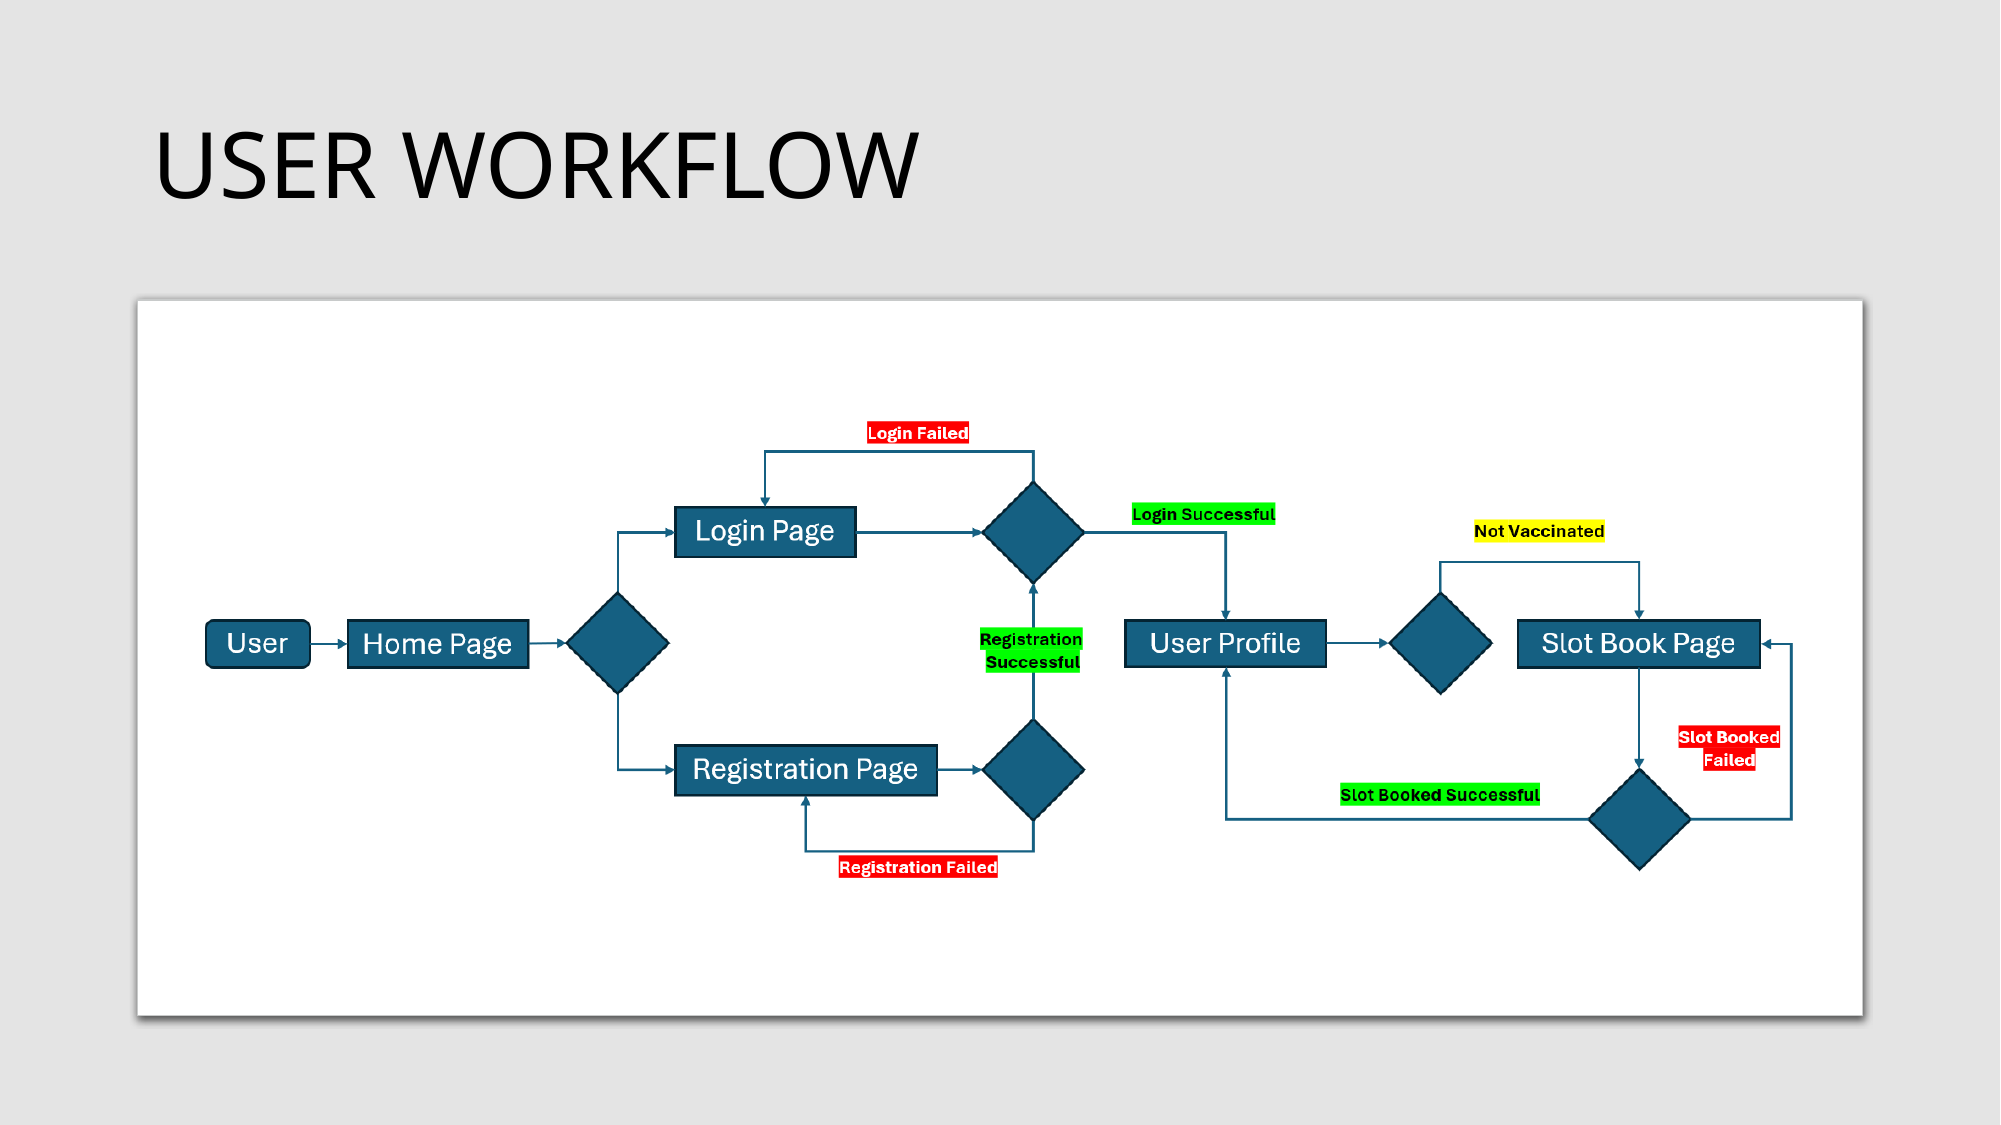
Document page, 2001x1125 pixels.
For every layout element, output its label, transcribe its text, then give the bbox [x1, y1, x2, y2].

text_box [136, 298, 1864, 1017]
title USER WORKFLOW [137, 59, 1863, 278]
text_box [0, 0, 2000, 1125]
picture [189, 394, 1811, 922]
